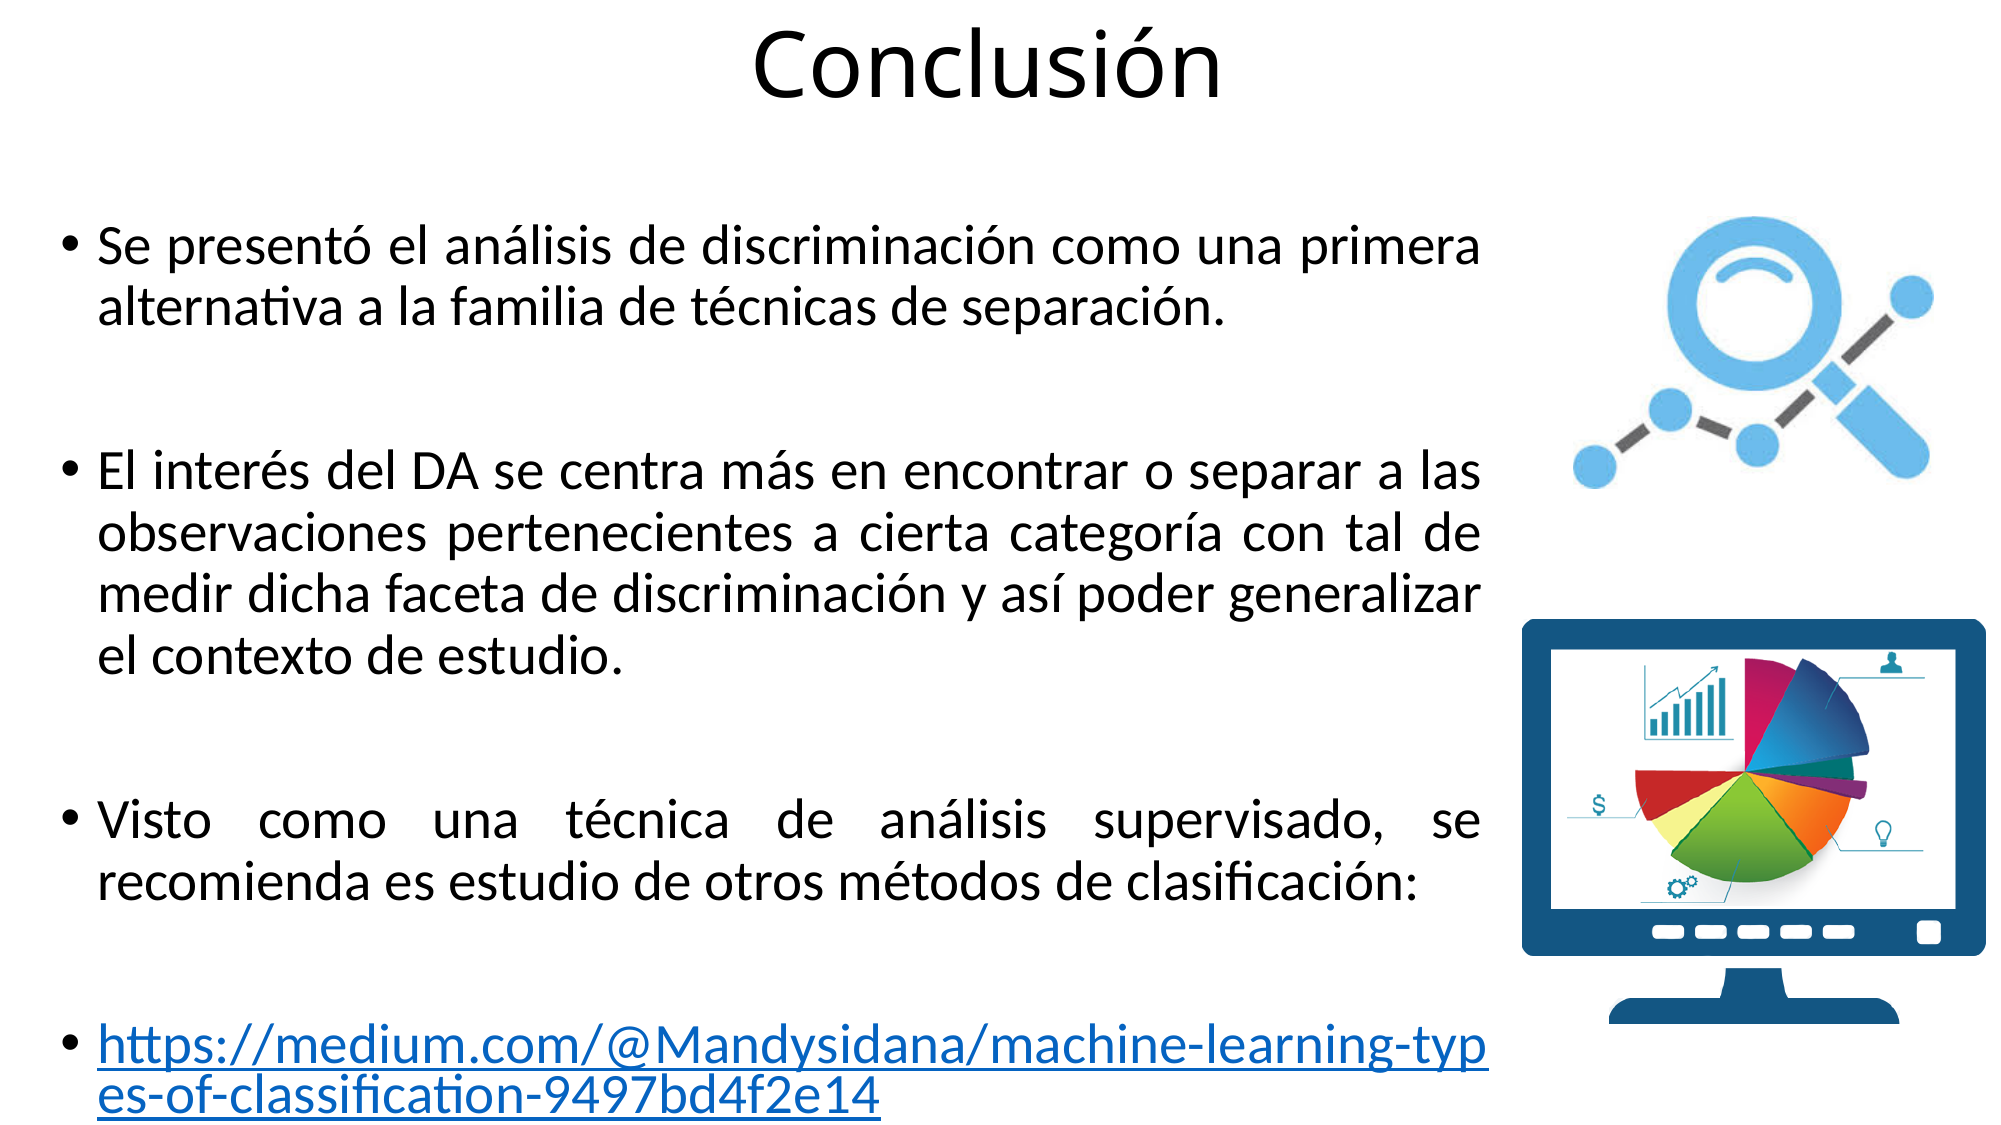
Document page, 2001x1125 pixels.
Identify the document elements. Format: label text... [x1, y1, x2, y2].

list Se presentó el análisis de discriminación como una primera alternativa a la familia de técnicas de separación. El interés del DA se centra más en encontrar o separar a las observaciones pertenecientes a cierta categoría con tal de medir dicha faceta de discriminación y así poder generalizar el contexto de estudio. Visto como una técnica de análisis supervisado, se recomienda es estudio de otros métodos de clasificación: https://medium.com/@Mandysidana/machine-learning-types-of-classification-9497bd4f2e14 [45, 207, 1498, 1087]
picture [1573, 216, 1934, 489]
text_box Conclusión [0, 8, 2000, 127]
picture [1519, 618, 1987, 1029]
